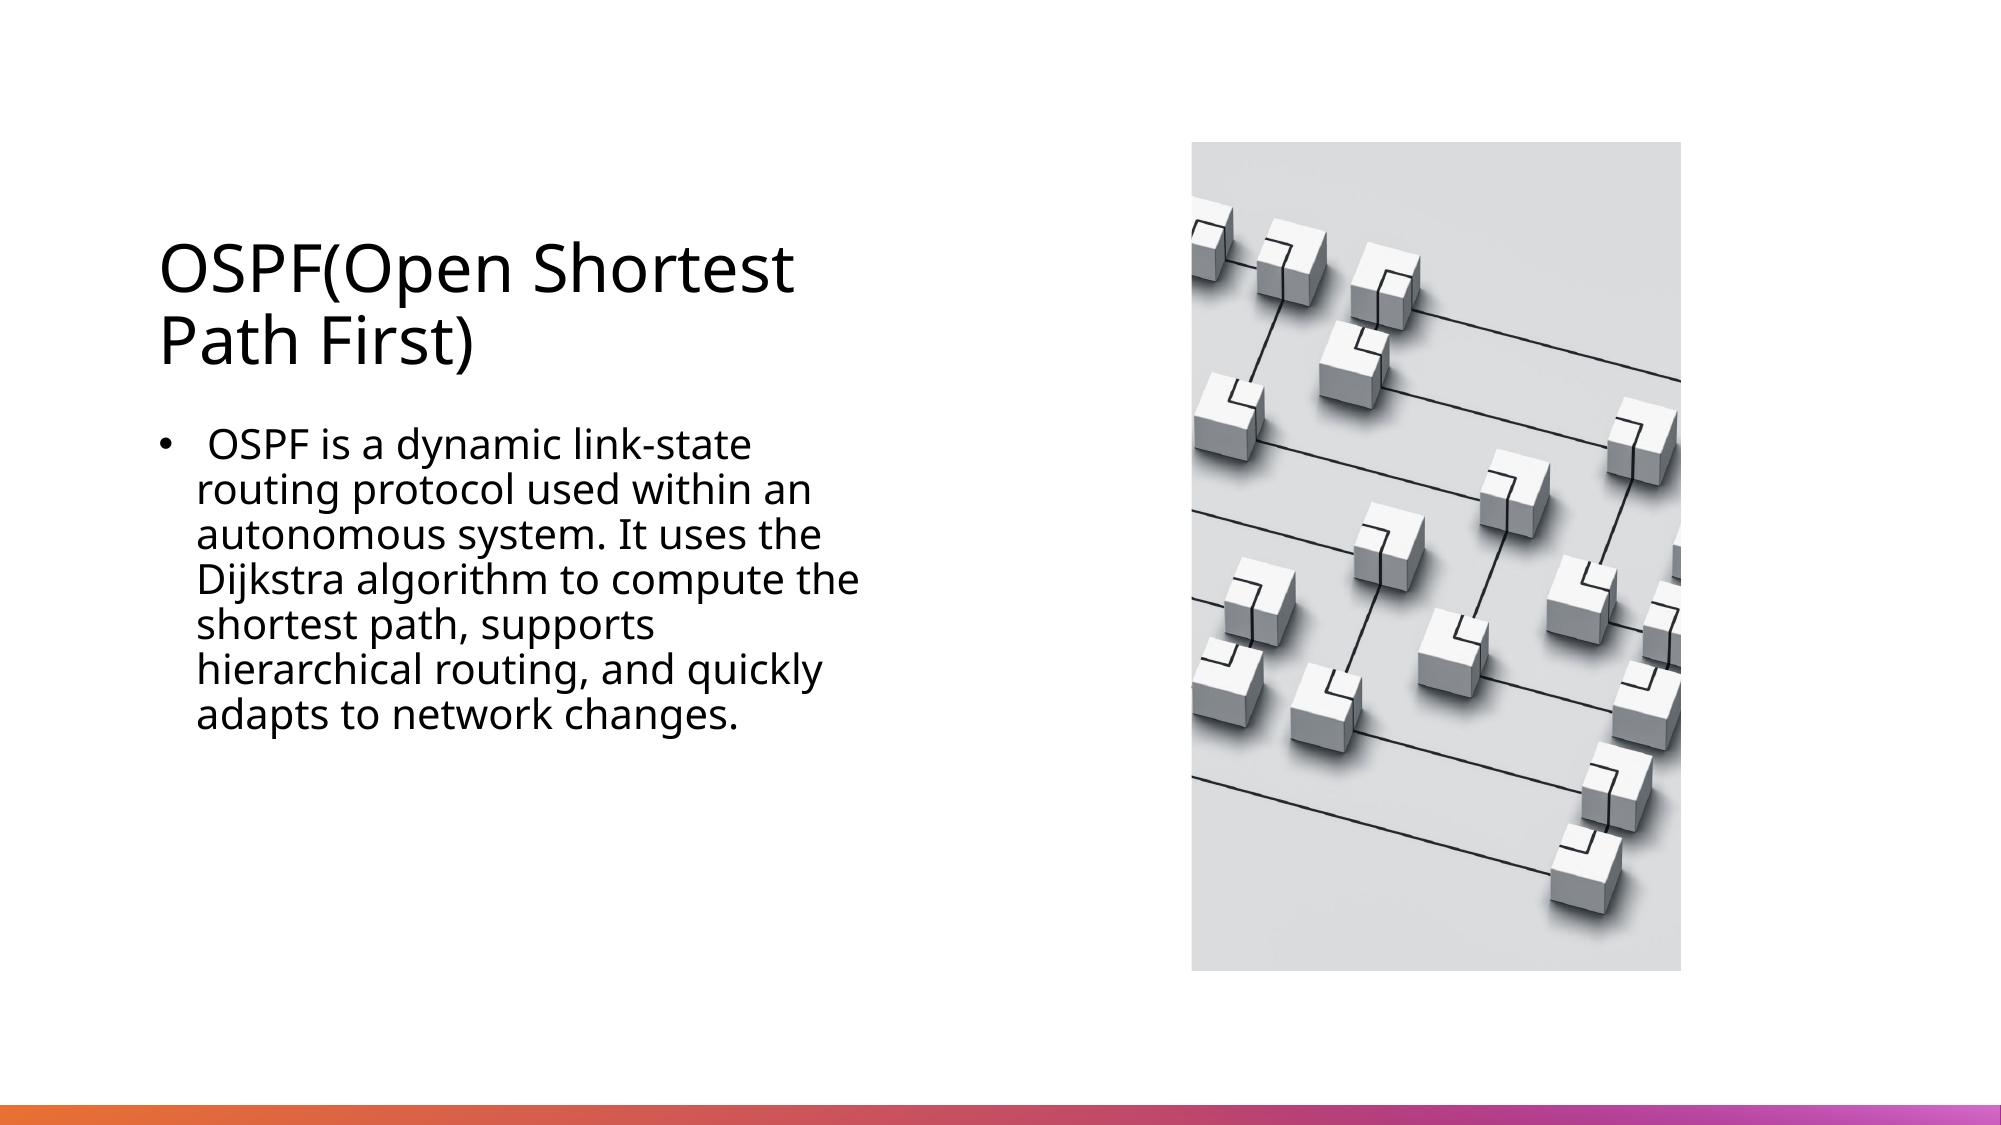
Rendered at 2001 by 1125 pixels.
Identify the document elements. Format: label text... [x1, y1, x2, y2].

picture [1191, 141, 1682, 971]
title OSPF(Open Shortest Path First) [143, 121, 898, 387]
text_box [0, 1104, 2000, 1125]
list OSPF is a dynamic link-state routing protocol used within an autonomous system. It uses the Dijkstra algorithm to compute the shortest path, supports hierarchical routing, and quickly adapts to network changes. [143, 415, 898, 982]
